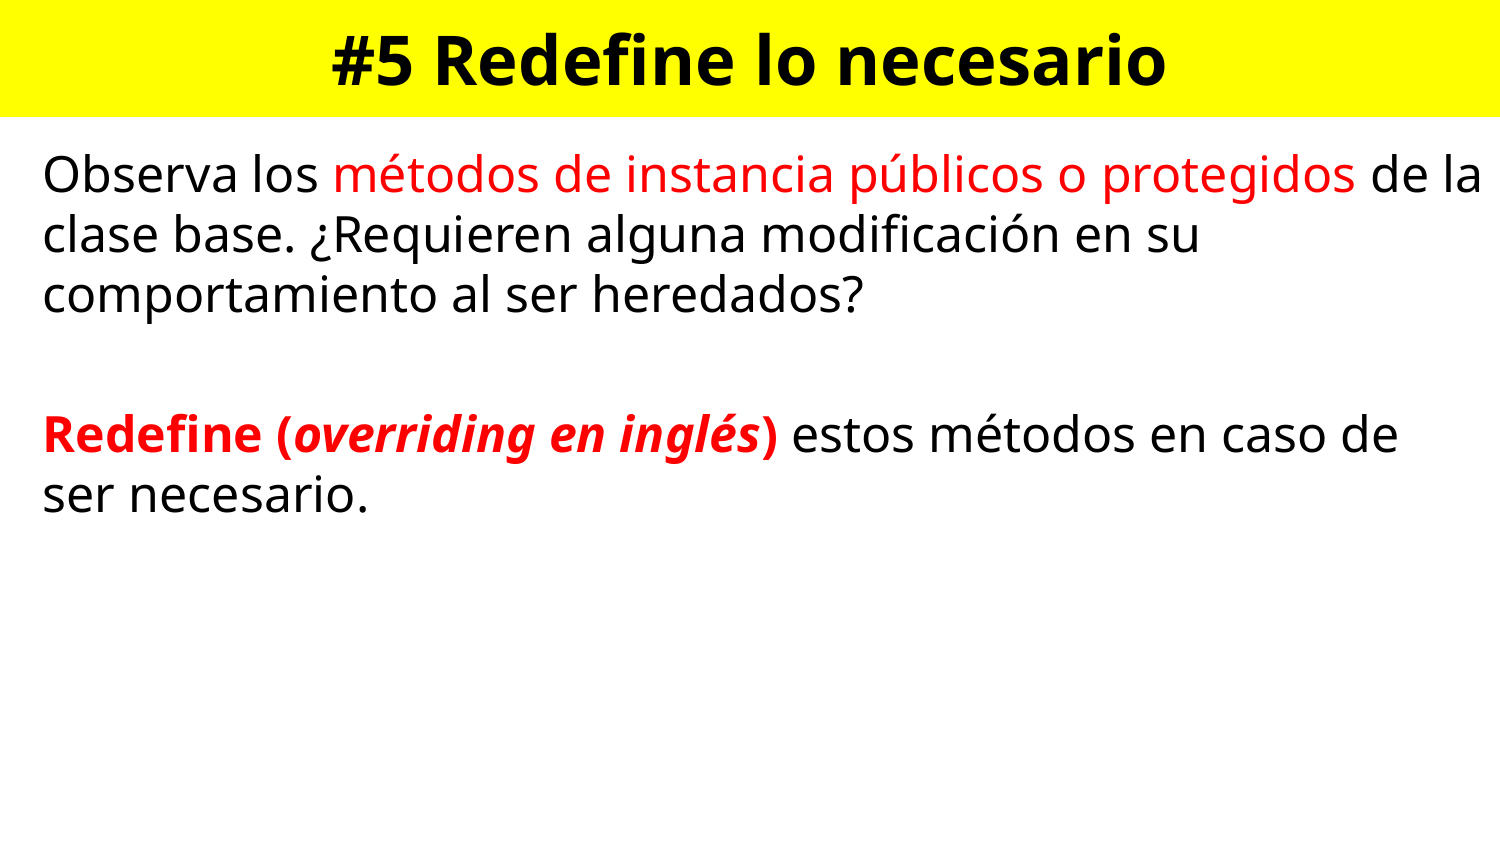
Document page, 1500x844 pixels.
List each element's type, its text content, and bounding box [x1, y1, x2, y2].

title #5 Redefine lo necesario [0, 0, 1500, 117]
list Observa los métodos de instancia públicos o protegidos de la clase base. ¿Requieren alguna modificación en su comportamiento al ser heredados? Redefine (overriding en inglés) estos métodos en caso de ser necesario. [27, 135, 1500, 564]
